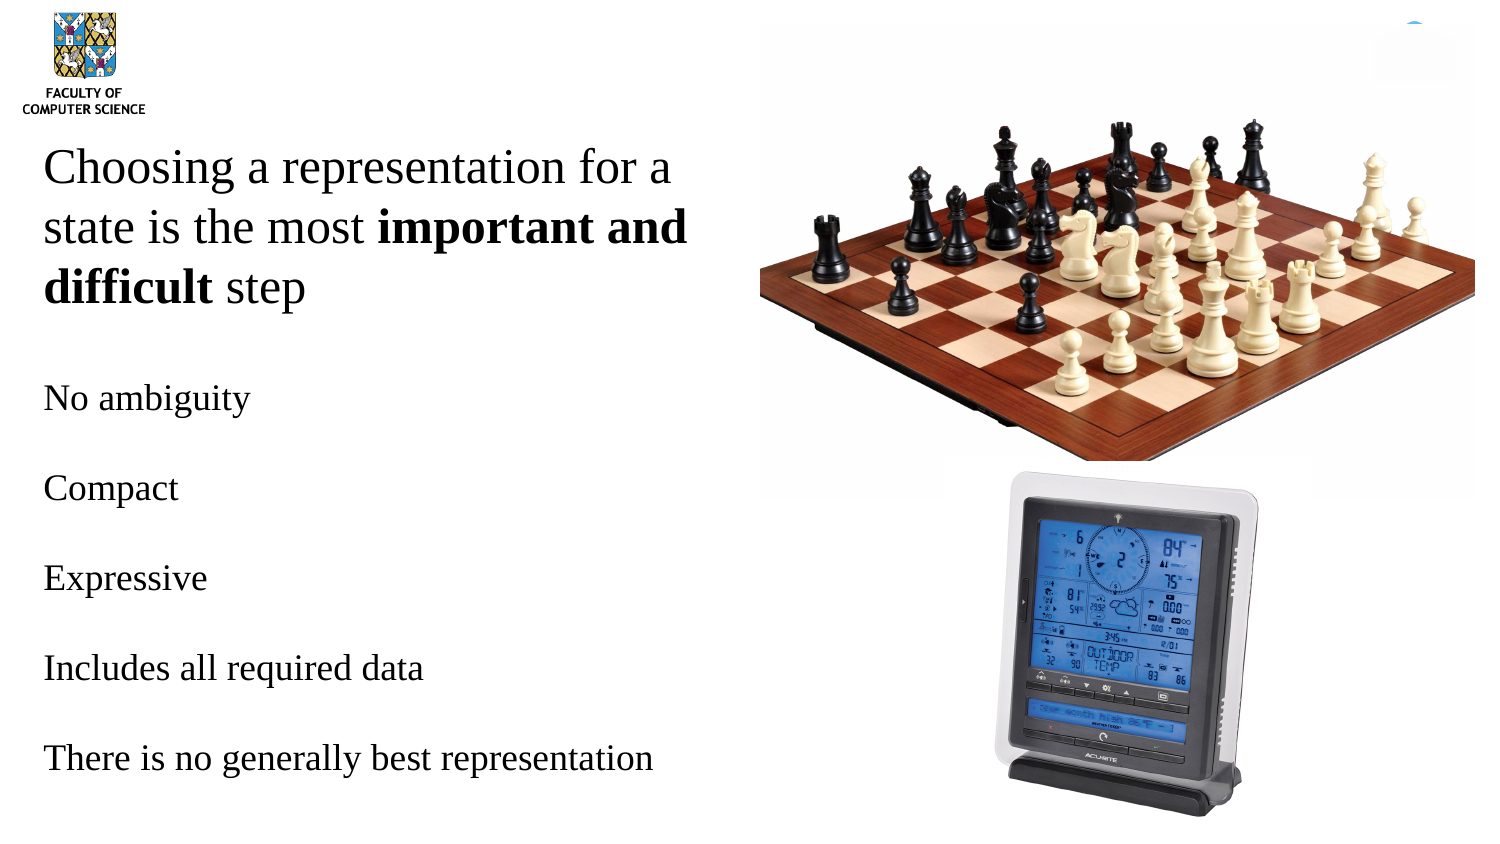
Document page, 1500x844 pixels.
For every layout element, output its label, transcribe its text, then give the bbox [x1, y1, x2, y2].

picture [0, 0, 169, 141]
text_box Choosing a representation for a state is the most important and difficult step No ambiguity Compact Expressive Includes all required data There is no generally best representation [28, 118, 736, 827]
picture [759, 0, 1480, 827]
